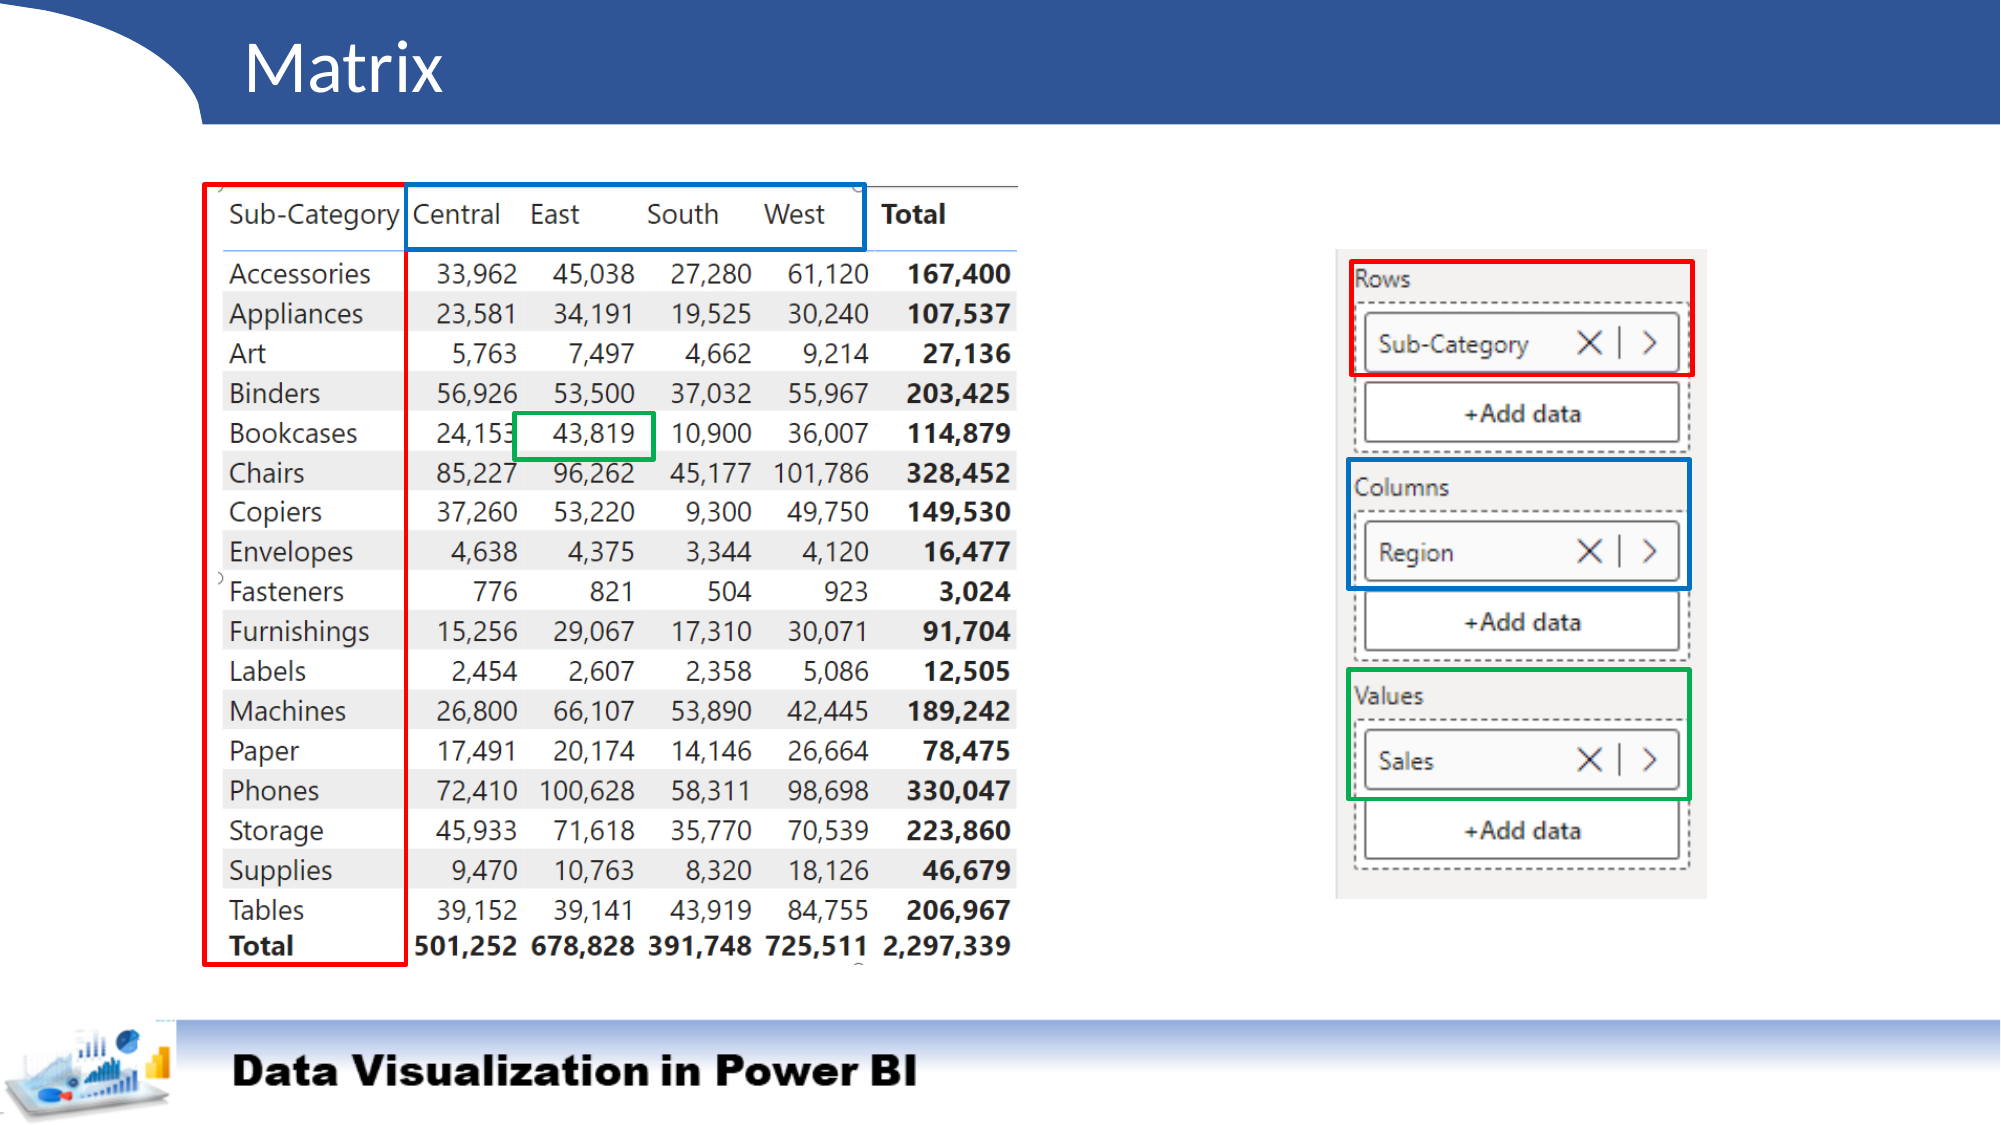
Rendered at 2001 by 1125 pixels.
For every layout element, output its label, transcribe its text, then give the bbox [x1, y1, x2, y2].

text_box Matrix [0, 0, 2000, 126]
picture [0, 0, 2001, 1125]
text_box [204, 184, 218, 965]
